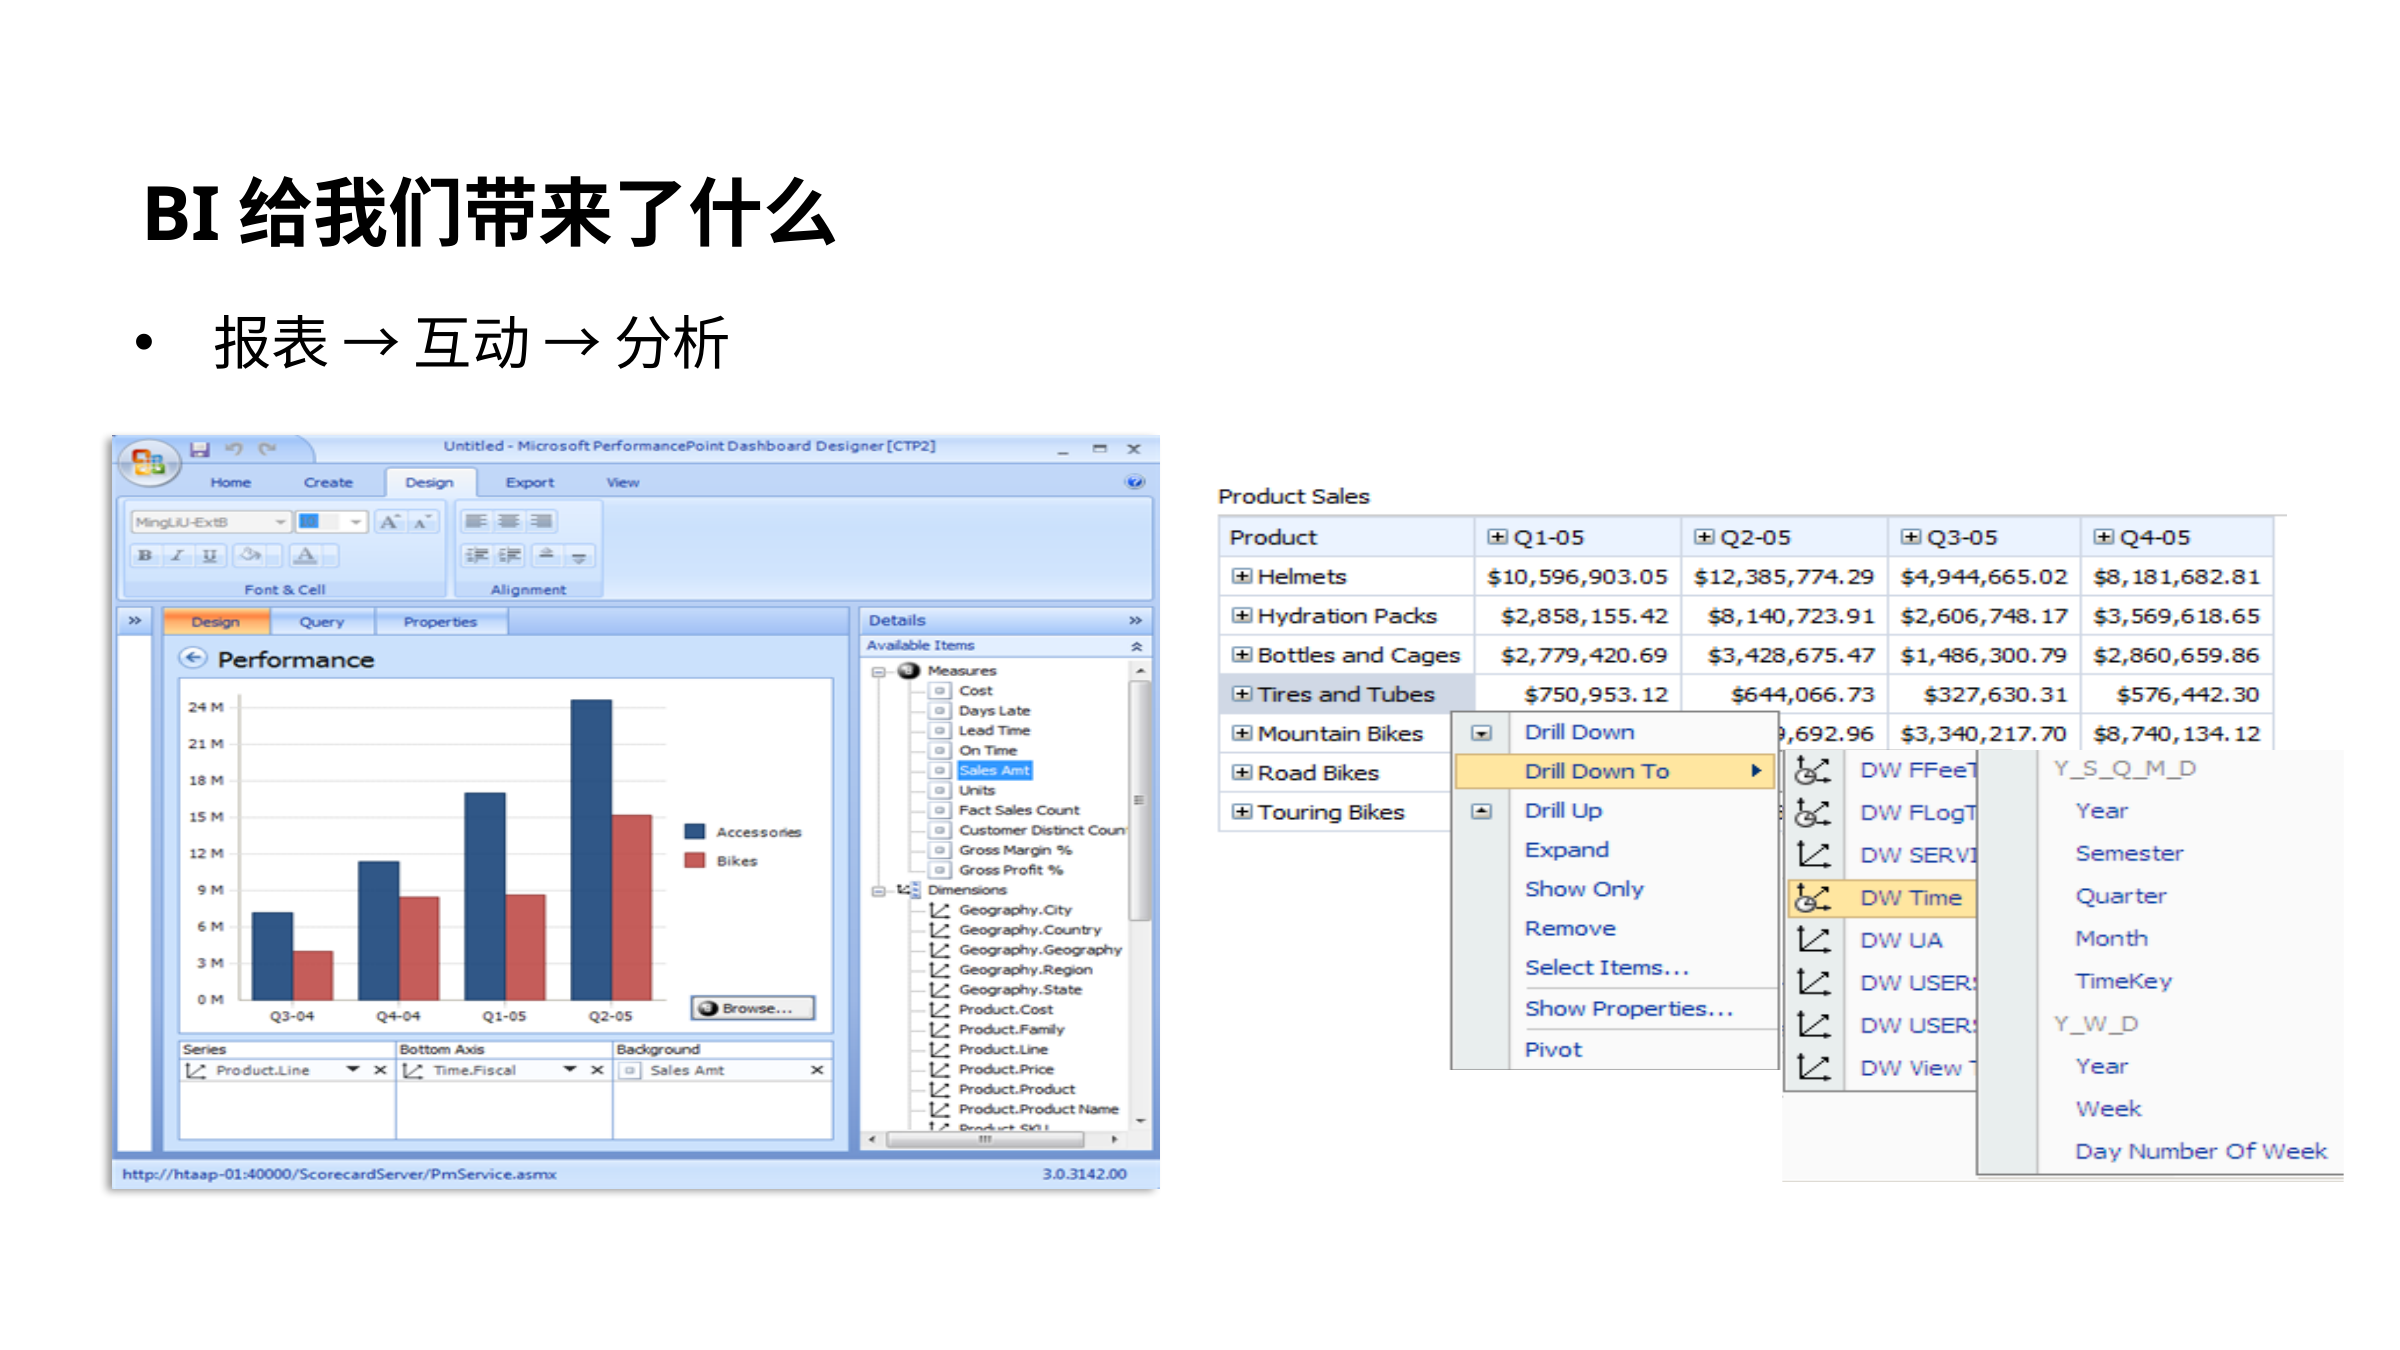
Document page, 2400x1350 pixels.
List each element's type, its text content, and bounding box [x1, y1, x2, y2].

title BI给我们带来了什么 [120, 138, 2280, 282]
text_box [1199, 463, 2344, 1182]
picture [112, 435, 1160, 1189]
list 报表 → 互动 → 分析 [112, 295, 2273, 1203]
